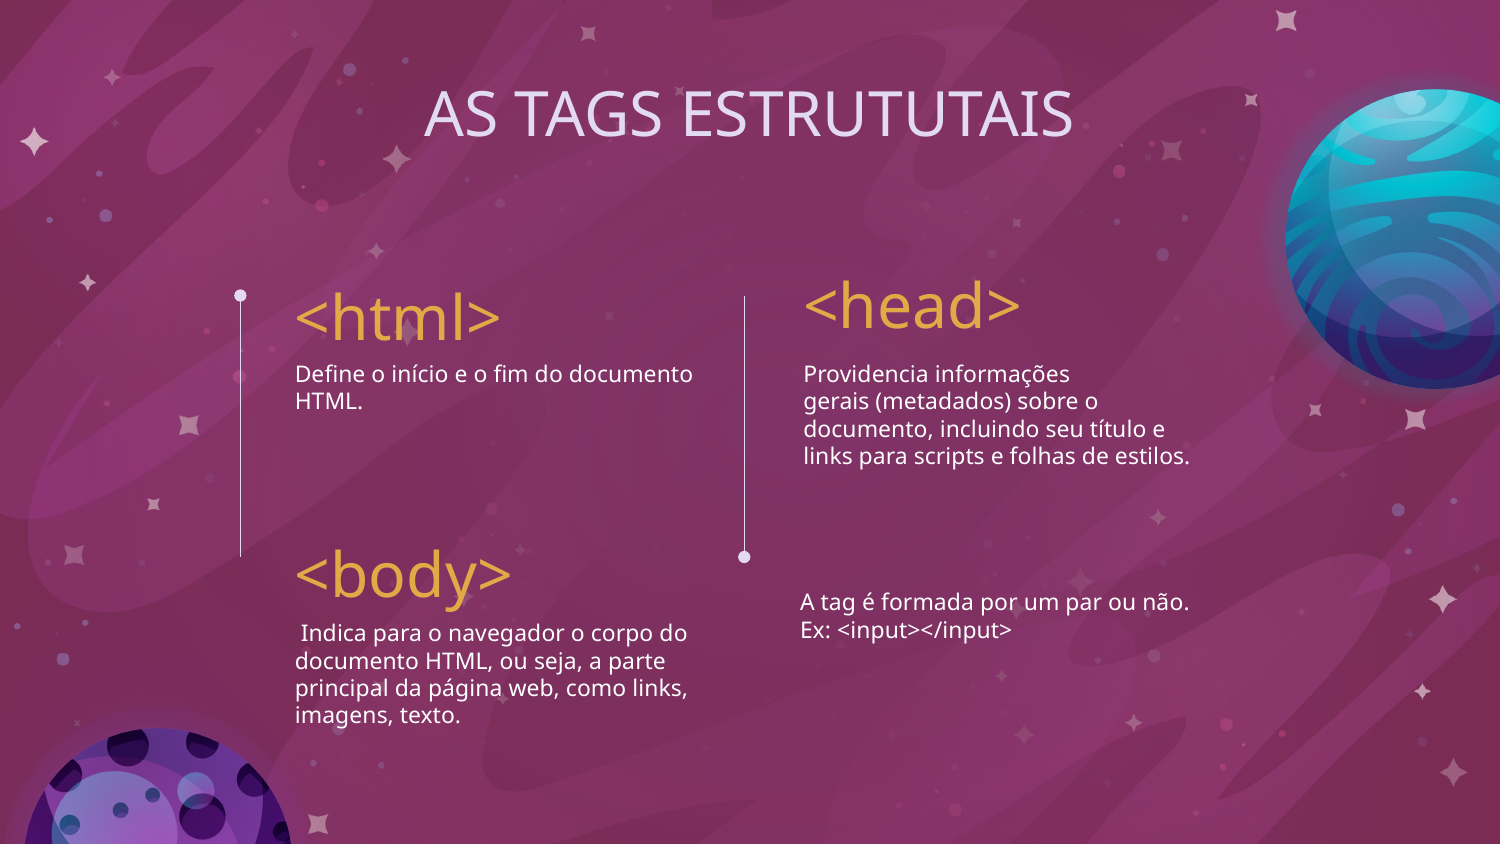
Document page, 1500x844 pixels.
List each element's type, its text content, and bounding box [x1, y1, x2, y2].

title AS TAGS ESTRUTUTAIS [303, 0, 1197, 164]
title <head> [788, 192, 1139, 357]
text_box A tag é formada por um par ou não. Ex: <input></input> [785, 572, 1217, 668]
subtitle Indica para o navegador o corpo do documento HTML, ou seja, a parte principal da página web, como links, imagens, texto. [279, 603, 712, 699]
title <body> [279, 460, 631, 625]
title <html> [279, 204, 631, 368]
subtitle Providencia informações gerais (metadados) sobre o documento, incluindo seu título e links para scripts e folhas de estilos. [788, 344, 1221, 440]
subtitle Define o início e o fim do documento HTML. [279, 344, 712, 440]
picture [0, 0, 1500, 844]
